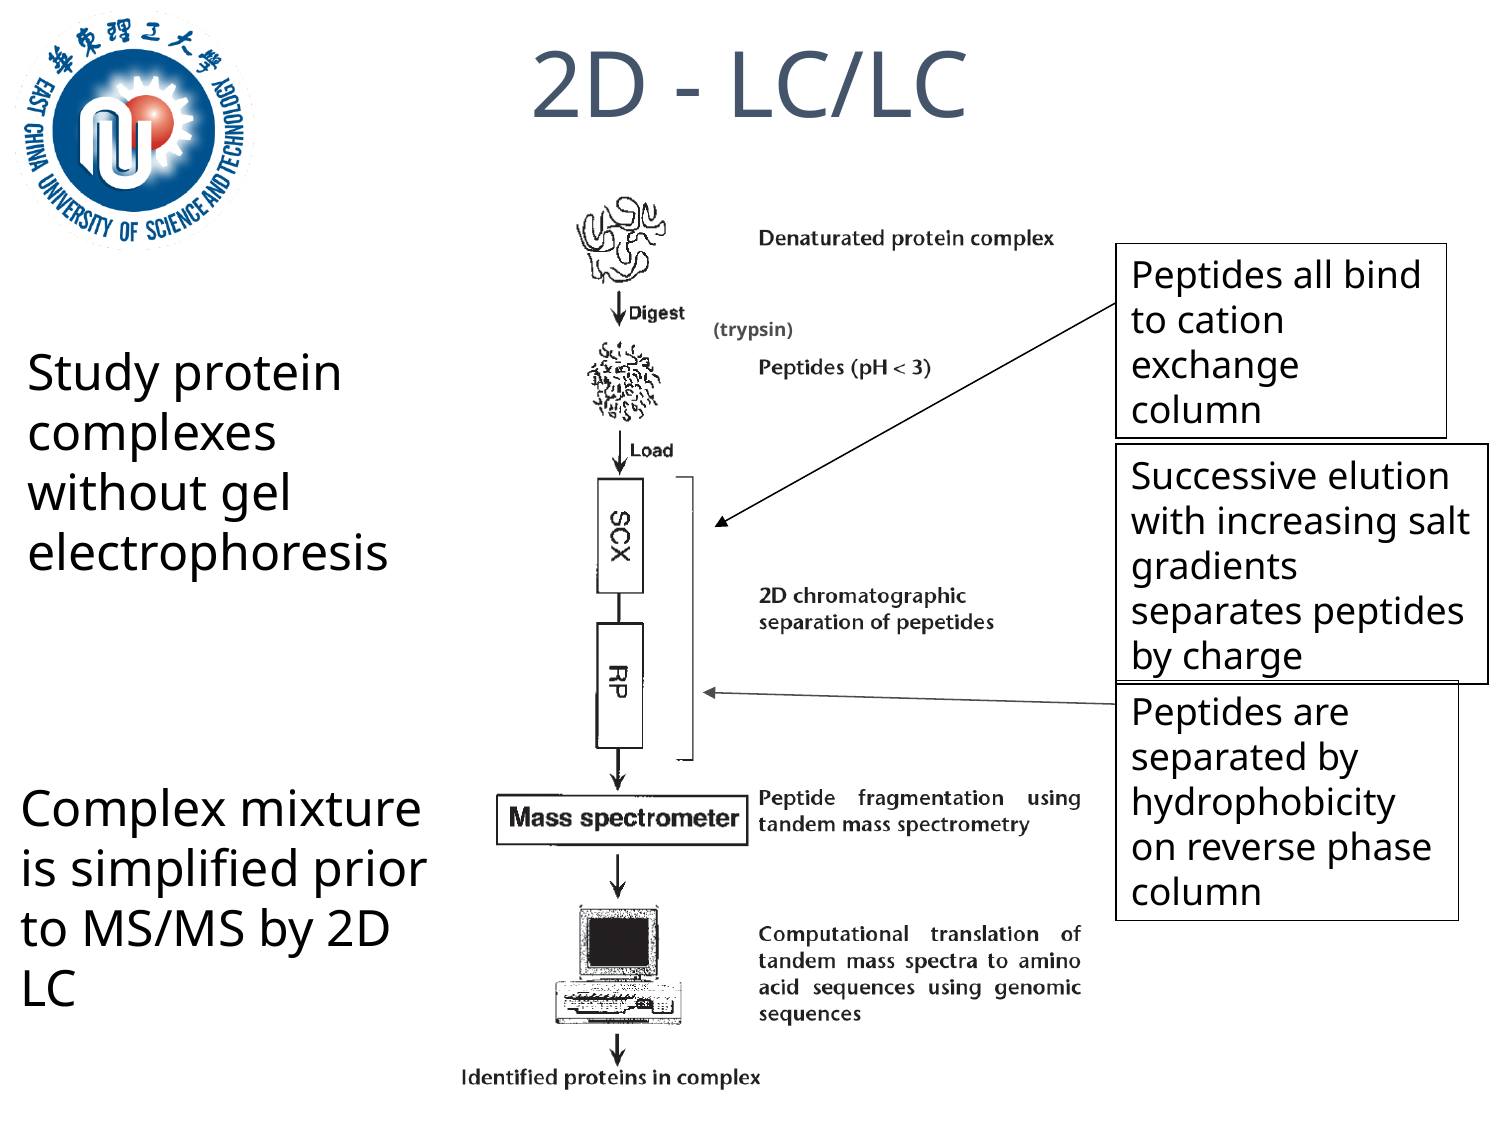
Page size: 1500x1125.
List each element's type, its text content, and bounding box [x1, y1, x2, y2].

text_box Complex mixture is simplified prior to MS/MS by 2D LC [5, 769, 442, 1024]
text_box Peptides all bind to cation exchange column [1116, 243, 1447, 439]
picture [13, 150, 254, 250]
text_box Study protein complexes without gel electrophoresis [12, 332, 442, 588]
text_box 2D - LC/LC [0, 12, 1500, 150]
text_box Peptides are separated by hydrophobicity on reverse phase column [1116, 684, 1459, 921]
text_box Successive elution with increasing salt gradients separates peptides by charge [1116, 444, 1488, 684]
picture [442, 193, 1111, 1106]
